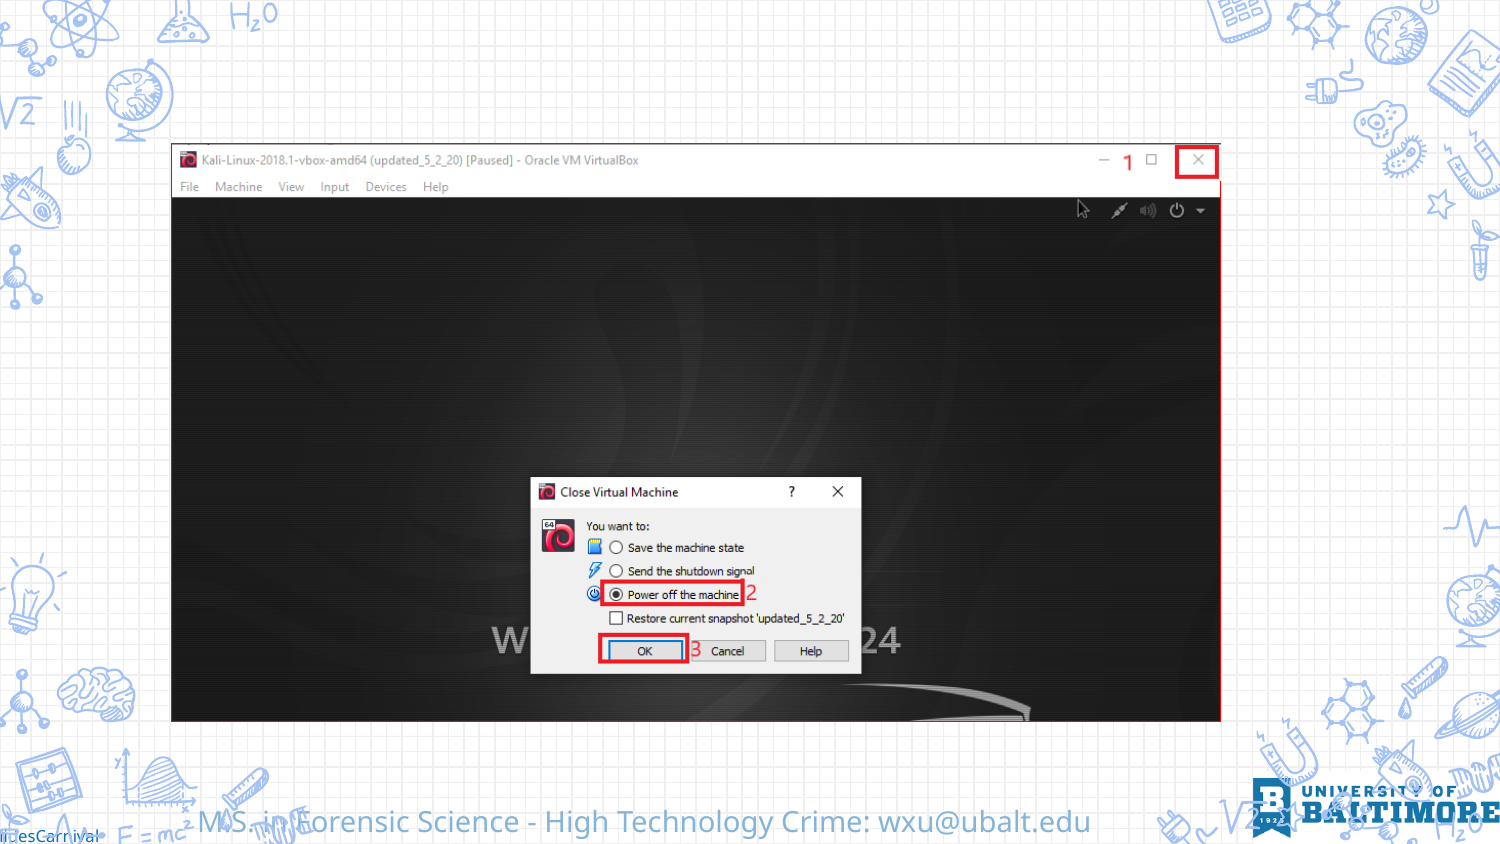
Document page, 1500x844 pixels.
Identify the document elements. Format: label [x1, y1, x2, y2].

picture [1408, 786, 1417, 792]
picture [1479, 779, 1483, 790]
picture [1375, 780, 1390, 791]
picture [1388, 823, 1396, 835]
picture [1481, 771, 1489, 788]
picture [1381, 771, 1421, 792]
picture [1253, 771, 1500, 844]
picture [1342, 796, 1349, 806]
picture [1283, 771, 1308, 783]
picture [170, 143, 1221, 722]
picture [1471, 771, 1479, 786]
picture [1405, 773, 1430, 800]
picture [1354, 819, 1361, 827]
